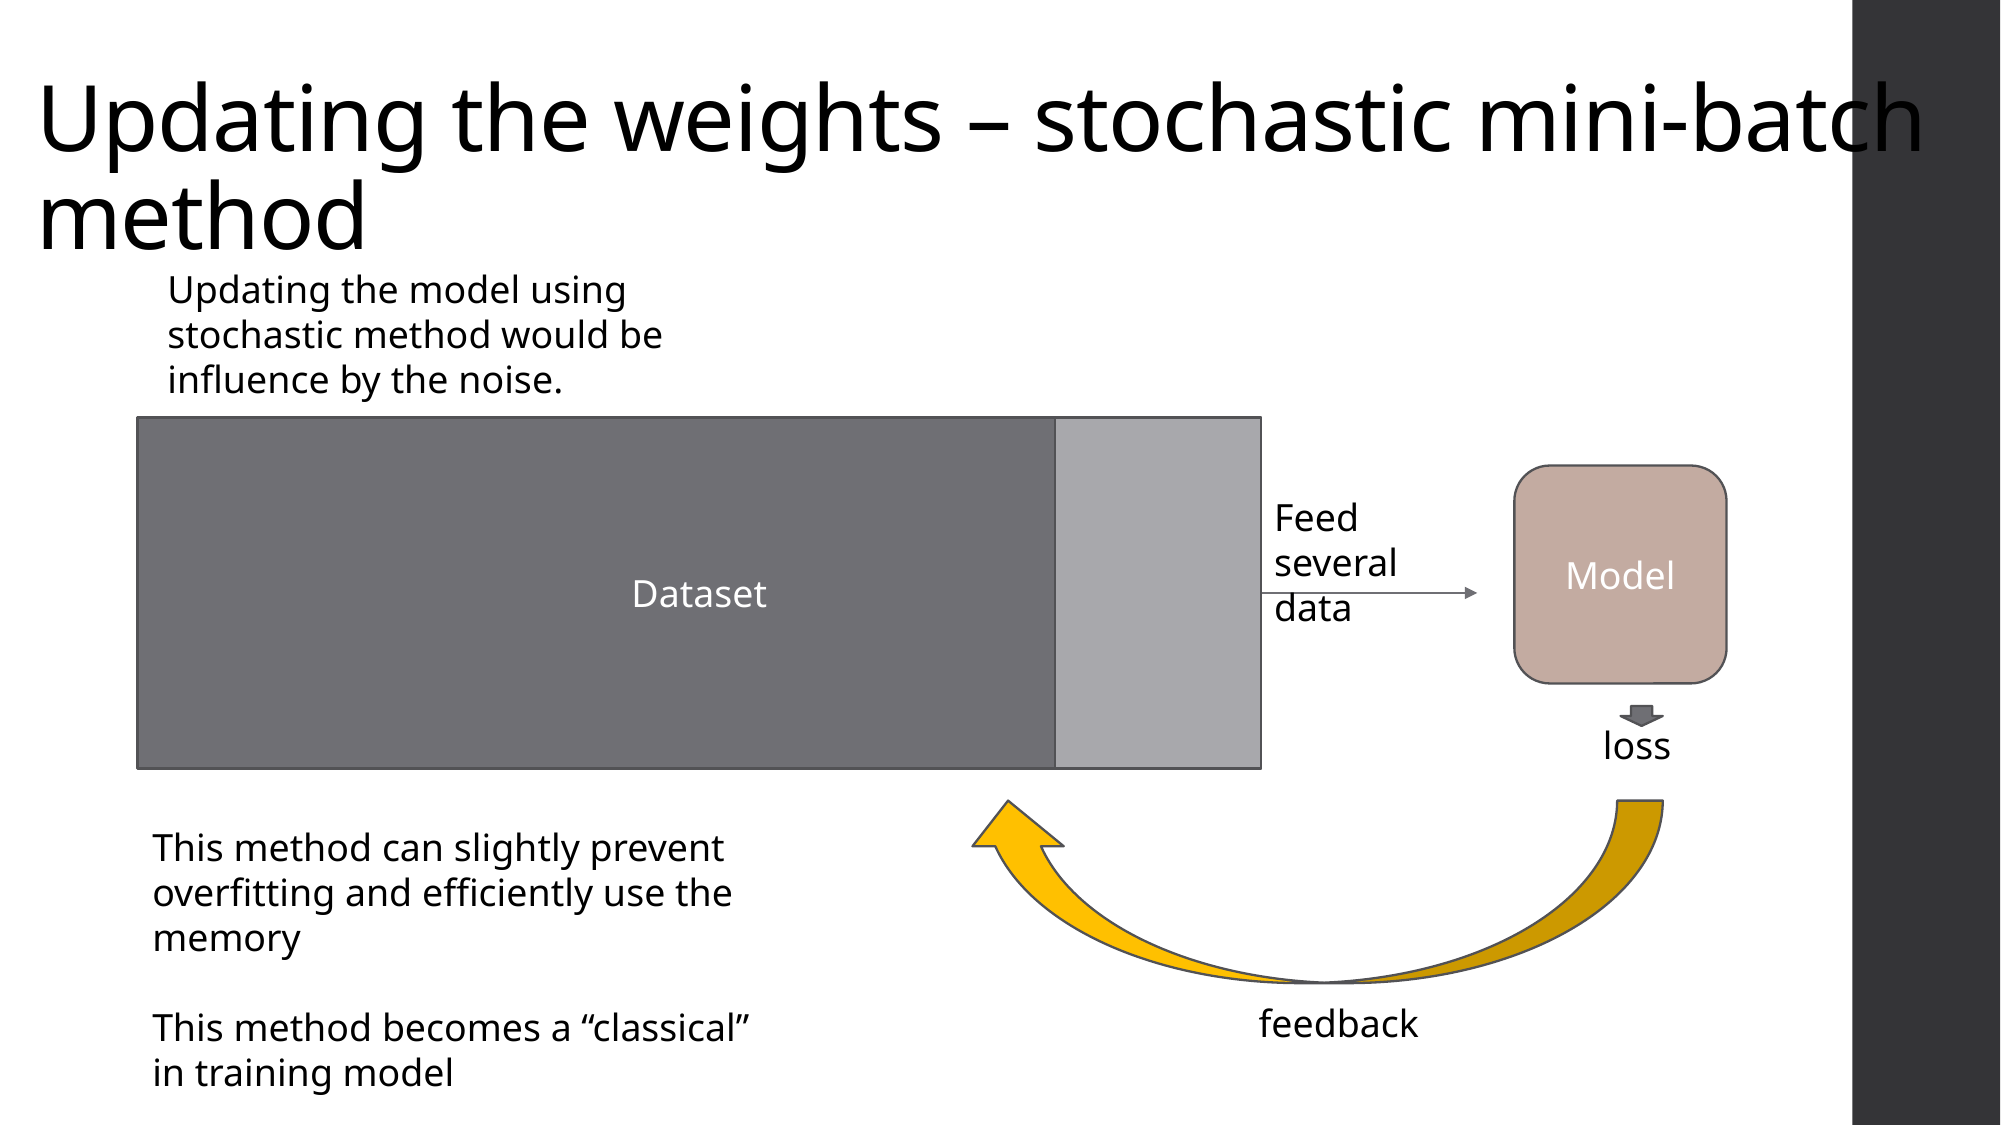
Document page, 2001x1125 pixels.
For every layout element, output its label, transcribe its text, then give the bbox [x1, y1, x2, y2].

text_box [971, 799, 1664, 985]
text_box Model [1513, 464, 1728, 685]
text_box [1619, 704, 1664, 727]
text_box loss [1531, 714, 1744, 775]
text_box Feed several data [1262, 486, 1496, 637]
text_box Dataset [136, 416, 1054, 770]
text_box feedback [1243, 993, 1457, 1053]
title Updating the weights – stochastic mini-batch method [21, 59, 2000, 278]
text_box Updating the model using stochastic method would be influence by the noise. [152, 258, 796, 409]
text_box [1054, 416, 1262, 770]
text_box This method can slightly prevent overfitting and efficiently use the memory This method becomes a “classical” in training model [137, 816, 780, 1102]
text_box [1262, 594, 1477, 599]
